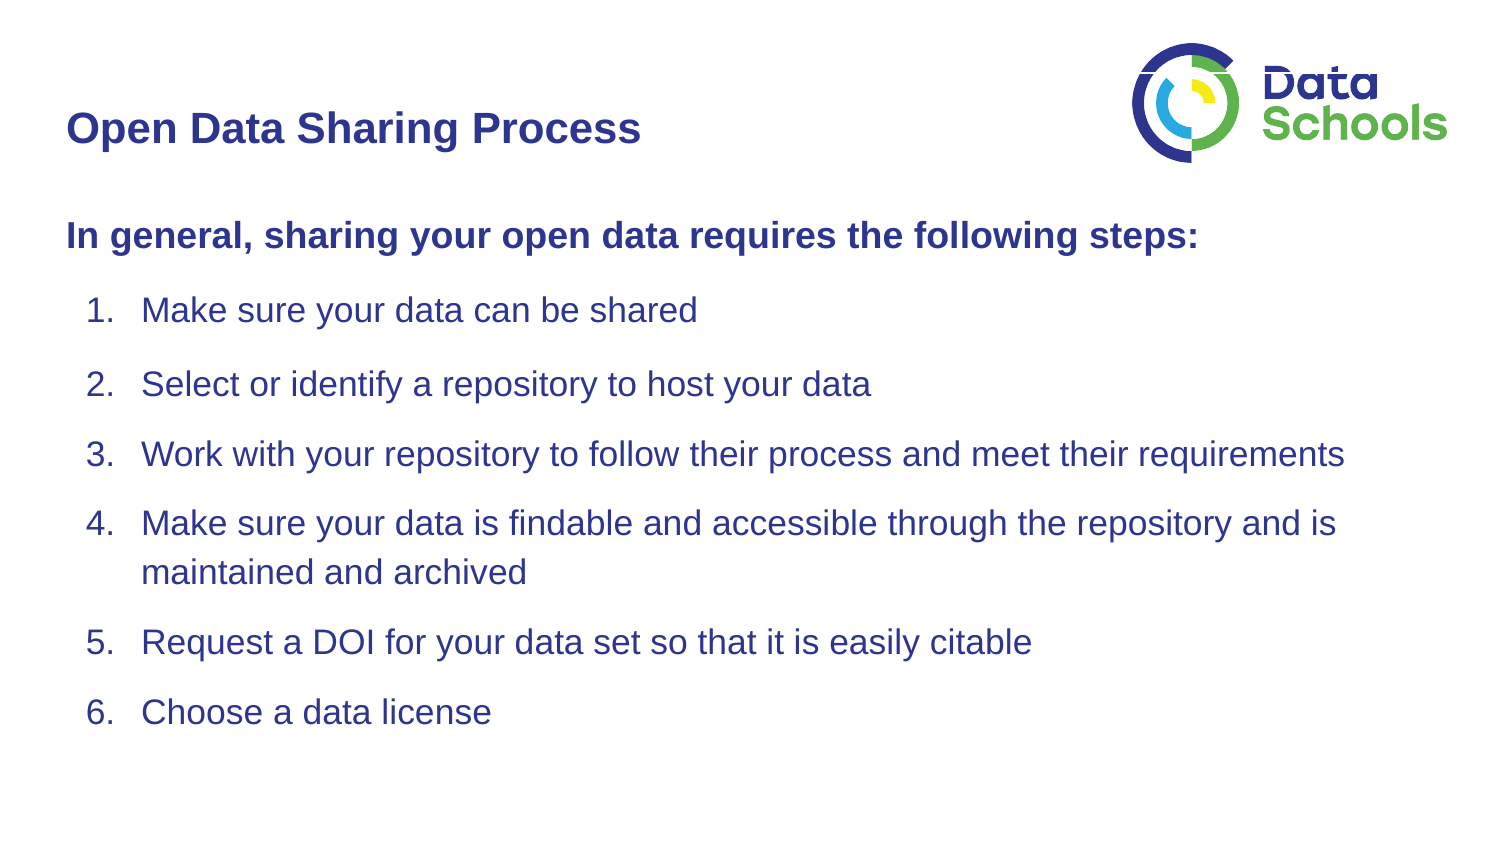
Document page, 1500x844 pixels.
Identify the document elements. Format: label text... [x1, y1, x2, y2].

list In general, sharing your open data requires the following steps: Make sure your data can be shared Select or identify a repository to host your data Work with your repository to follow their process and meet their requirements Make sure your data is findable and accessible through the repository and is maintained and archived Request a DOI for your data set so that it is easily citable Choose a data license [51, 189, 1449, 829]
title Open Data Sharing Process [51, 72, 1128, 167]
picture [1132, 43, 1447, 163]
